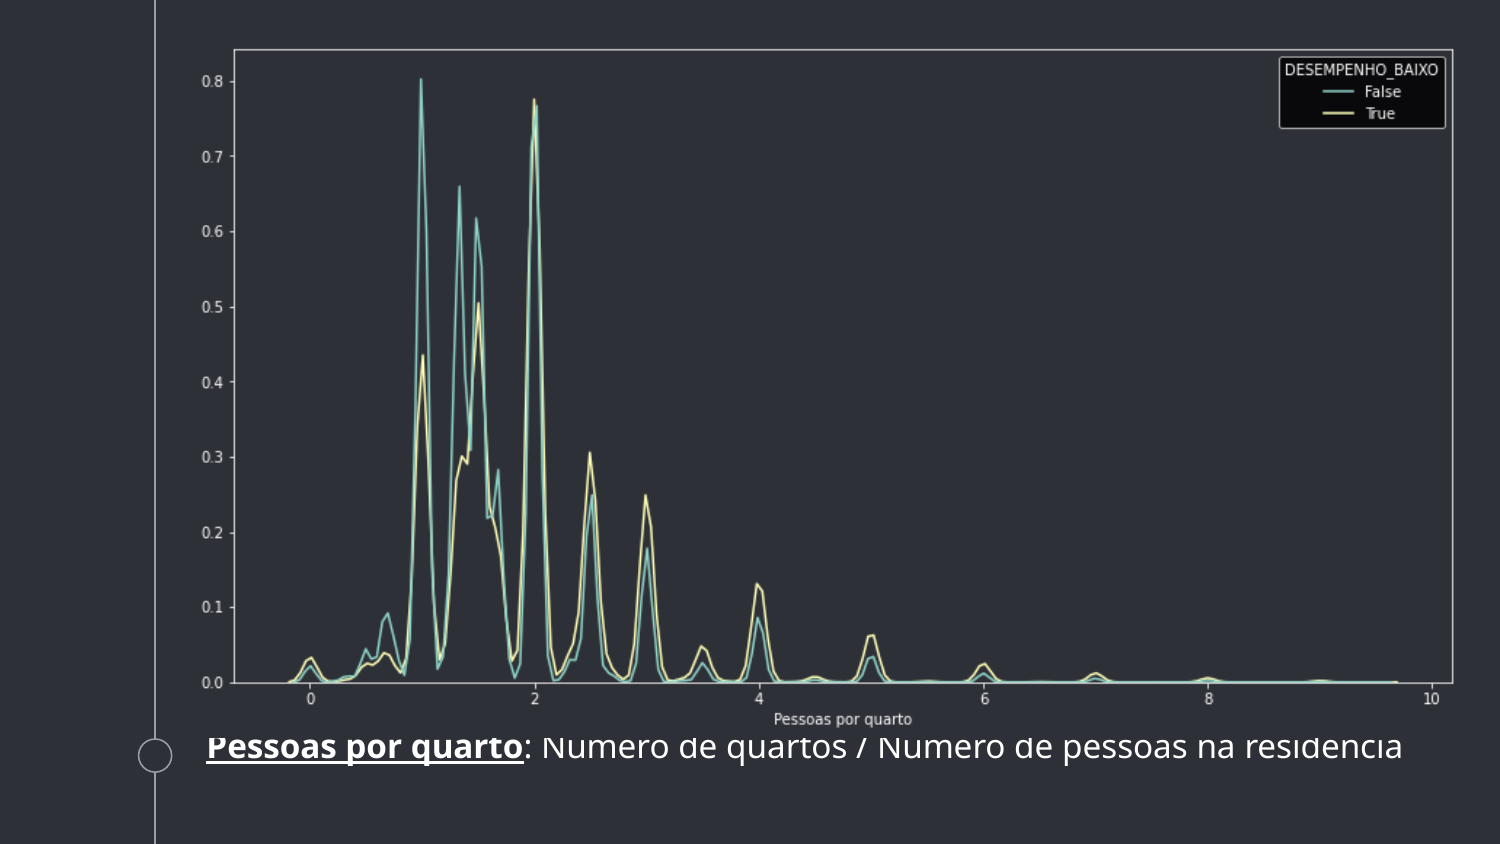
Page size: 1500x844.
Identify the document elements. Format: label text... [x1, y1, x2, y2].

list Pessoas por quarto: Número de quartos / Número de pessoas na residência [191, 710, 1463, 782]
picture [196, 42, 1458, 738]
